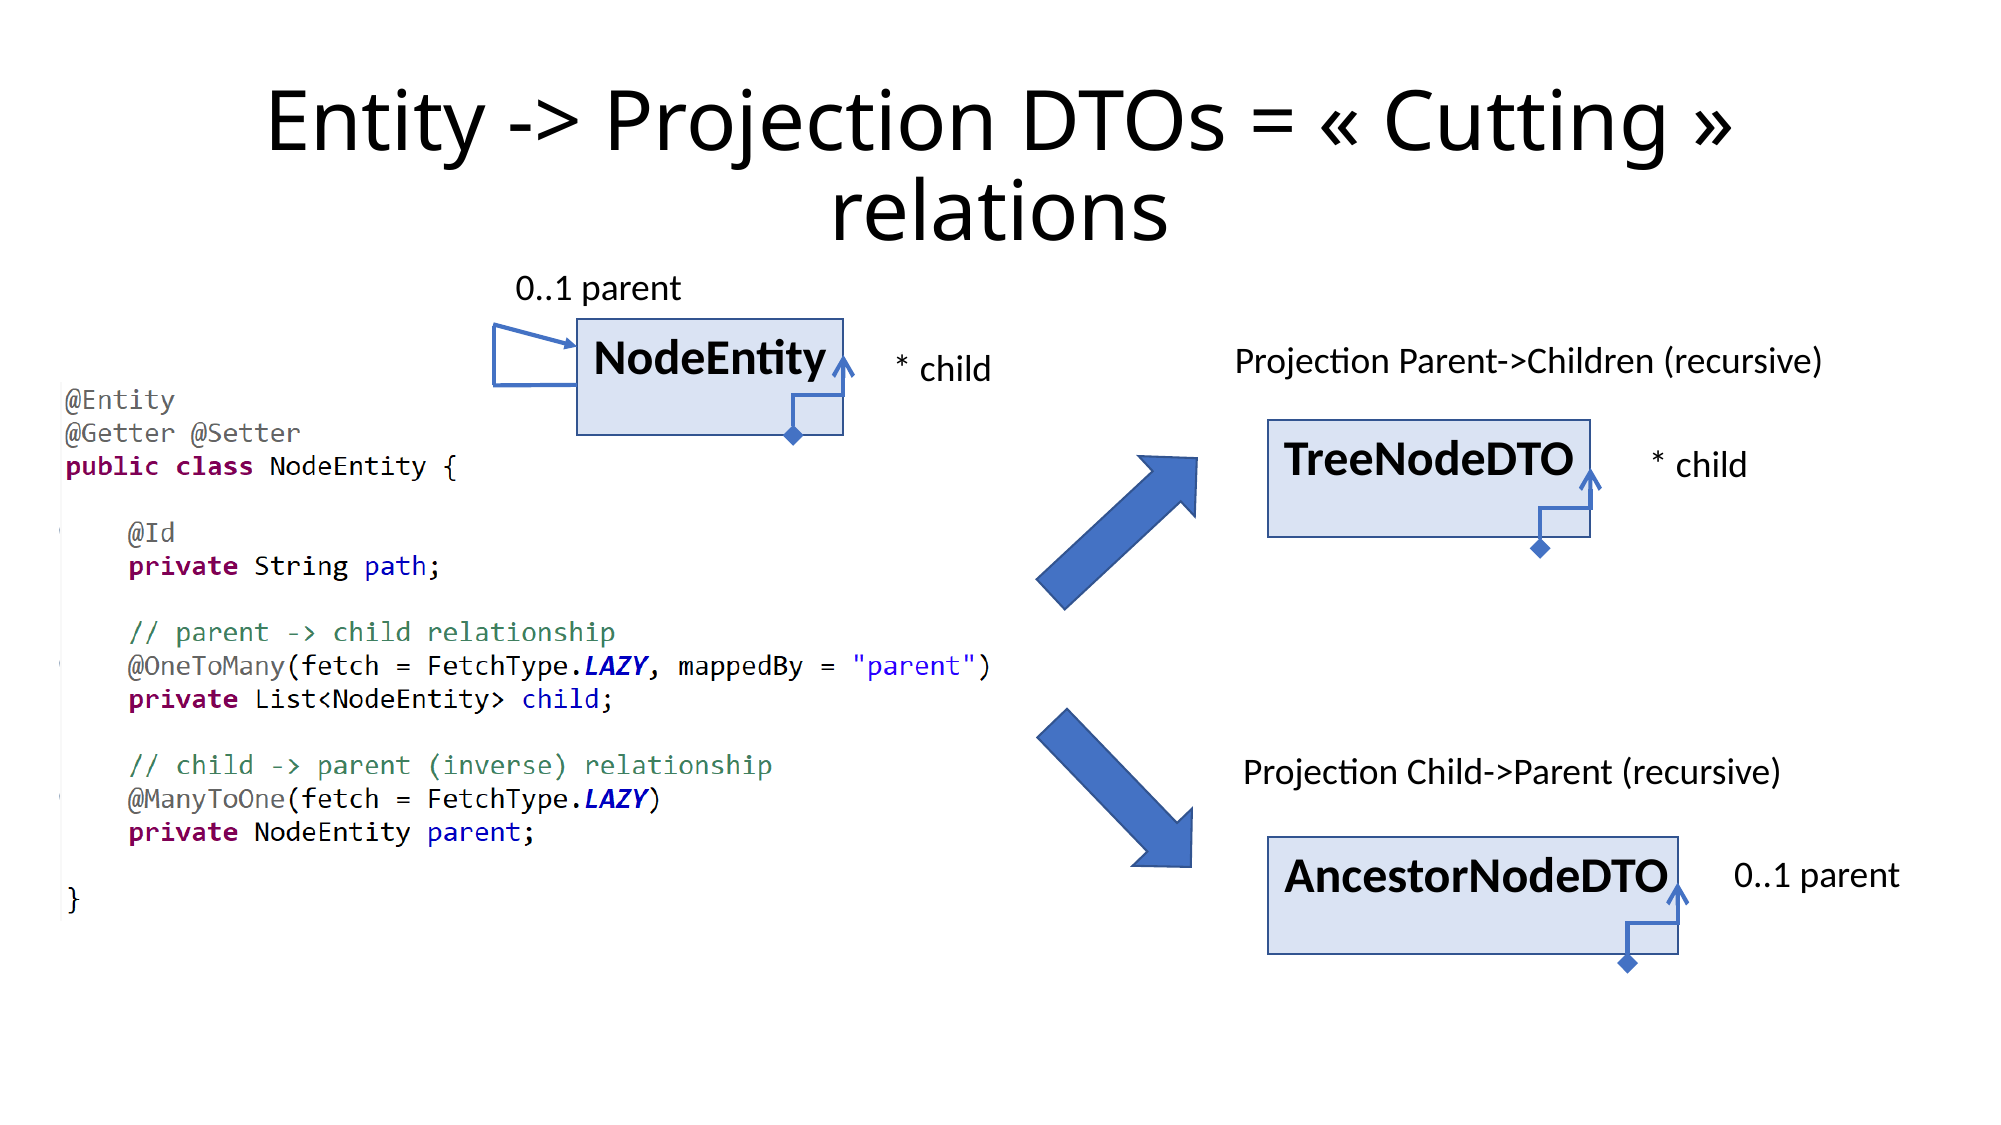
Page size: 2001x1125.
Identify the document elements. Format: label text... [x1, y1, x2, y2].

text_box NodeEntity [579, 316, 842, 382]
text_box [1035, 454, 1198, 611]
text_box 0..1 parent [500, 255, 697, 316]
title Entity -> Projection DTOs = « Cutting » relations [137, 59, 1863, 278]
text_box Projection Parent->Children (recursive) [1220, 329, 1839, 389]
text_box 0..1 parent [1719, 842, 1916, 903]
text_box AncestorNodeDTO [1269, 835, 1684, 911]
picture [59, 382, 1001, 921]
text_box [1267, 836, 1625, 955]
text_box TreeNodeDTO [1269, 418, 1589, 493]
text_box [493, 324, 578, 347]
text_box [1267, 419, 1538, 538]
text_box [1630, 948, 1679, 955]
text_box Projection Child->Parent (recursive) [1228, 739, 1798, 800]
text_box [1542, 534, 1591, 538]
text_box * child [1634, 432, 1764, 493]
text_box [778, 369, 859, 421]
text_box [1525, 482, 1606, 534]
text_box [1035, 707, 1193, 868]
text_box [1612, 897, 1693, 948]
text_box * child [878, 336, 1008, 397]
